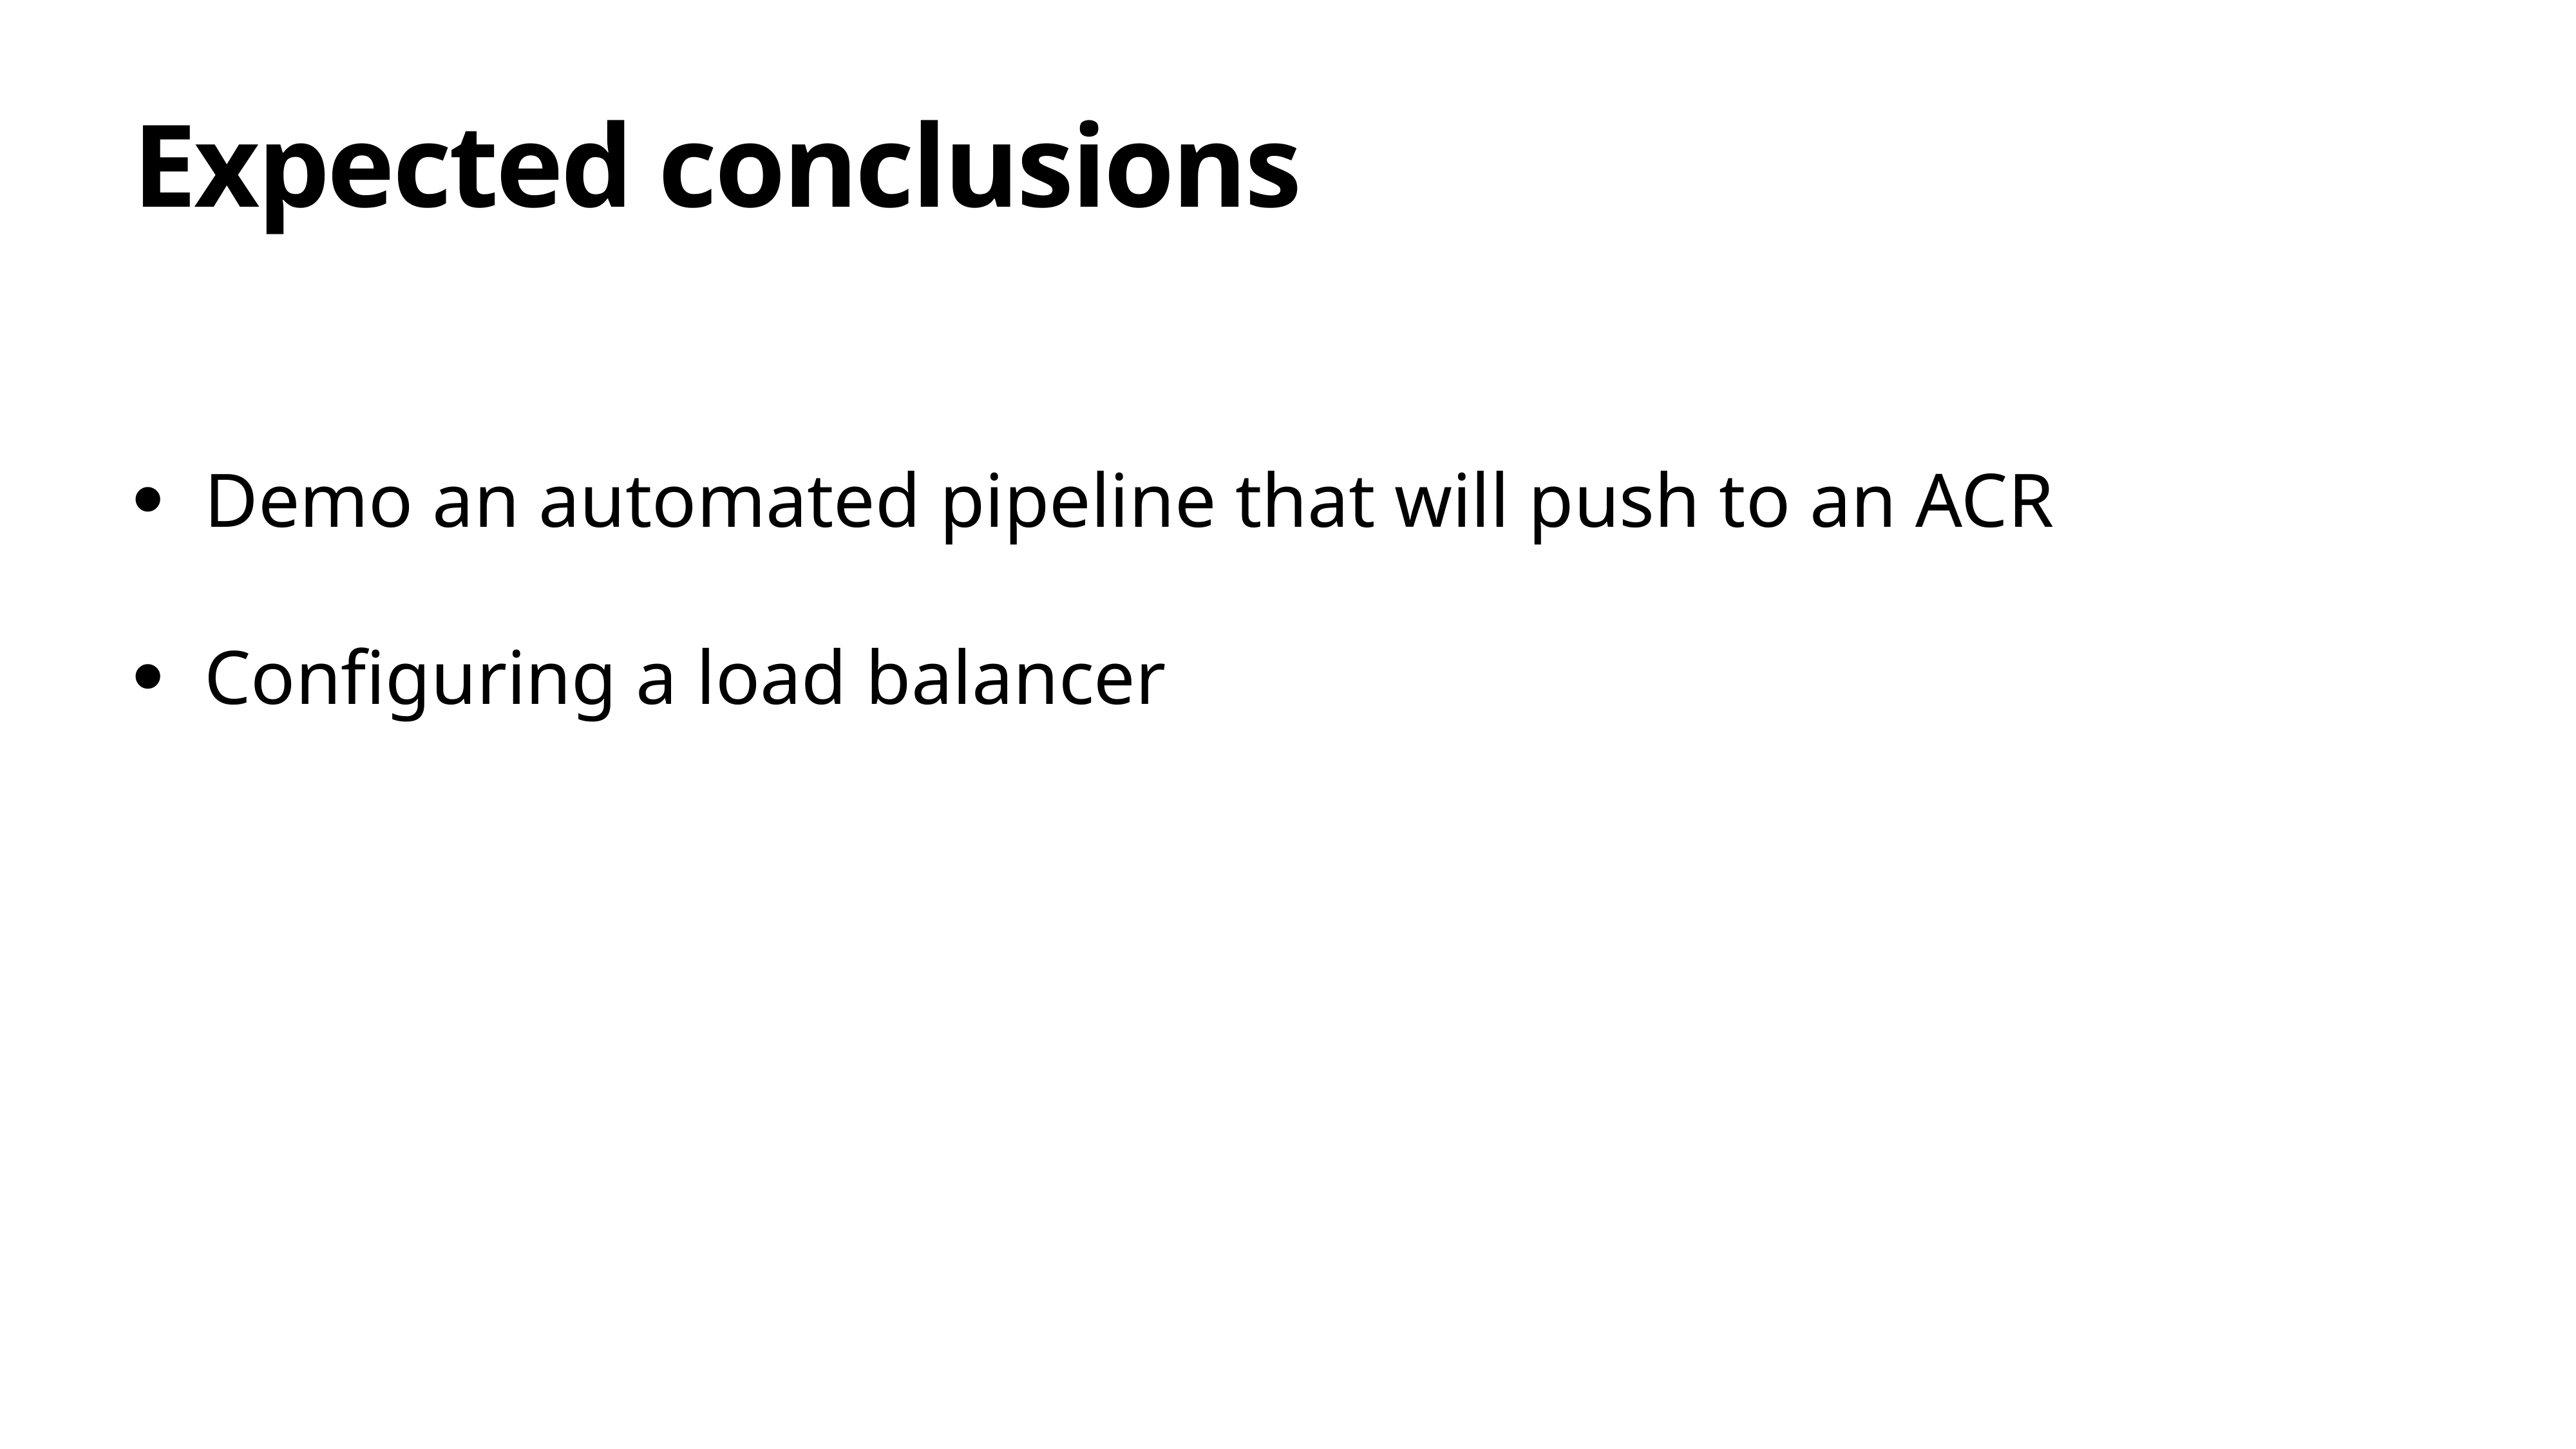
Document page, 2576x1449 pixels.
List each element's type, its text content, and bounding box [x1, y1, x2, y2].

list Demo an automated pipeline that will push to an ACR Configuring a load balancer [127, 448, 2449, 1321]
title Expected conclusions [127, 113, 2449, 266]
